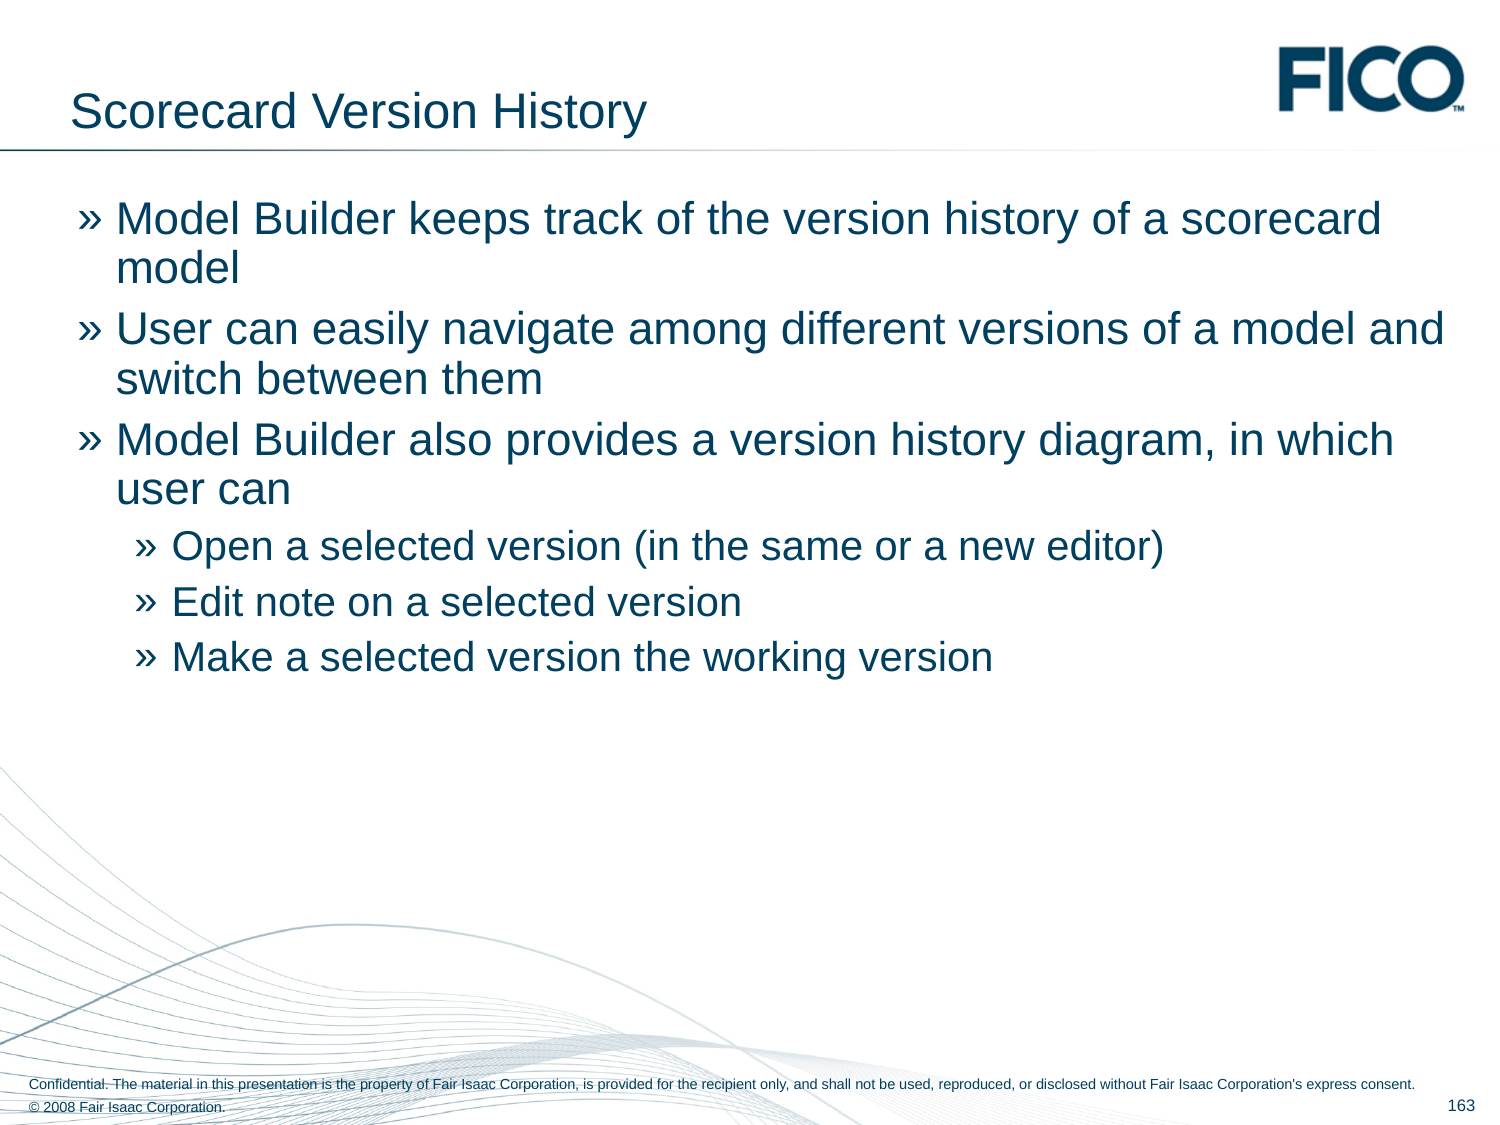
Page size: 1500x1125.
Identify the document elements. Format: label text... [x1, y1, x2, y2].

list Model Builder keeps track of the version history of a scorecard model User can easily navigate among different versions of a model and switch between them Model Builder also provides a version history diagram, in which user can Open a selected version (in the same or a new editor) Edit note on a selected version Make a selected version the working version [62, 187, 1463, 763]
picture [0, 0, 1500, 1125]
title Scorecard Version History [62, 0, 1463, 139]
